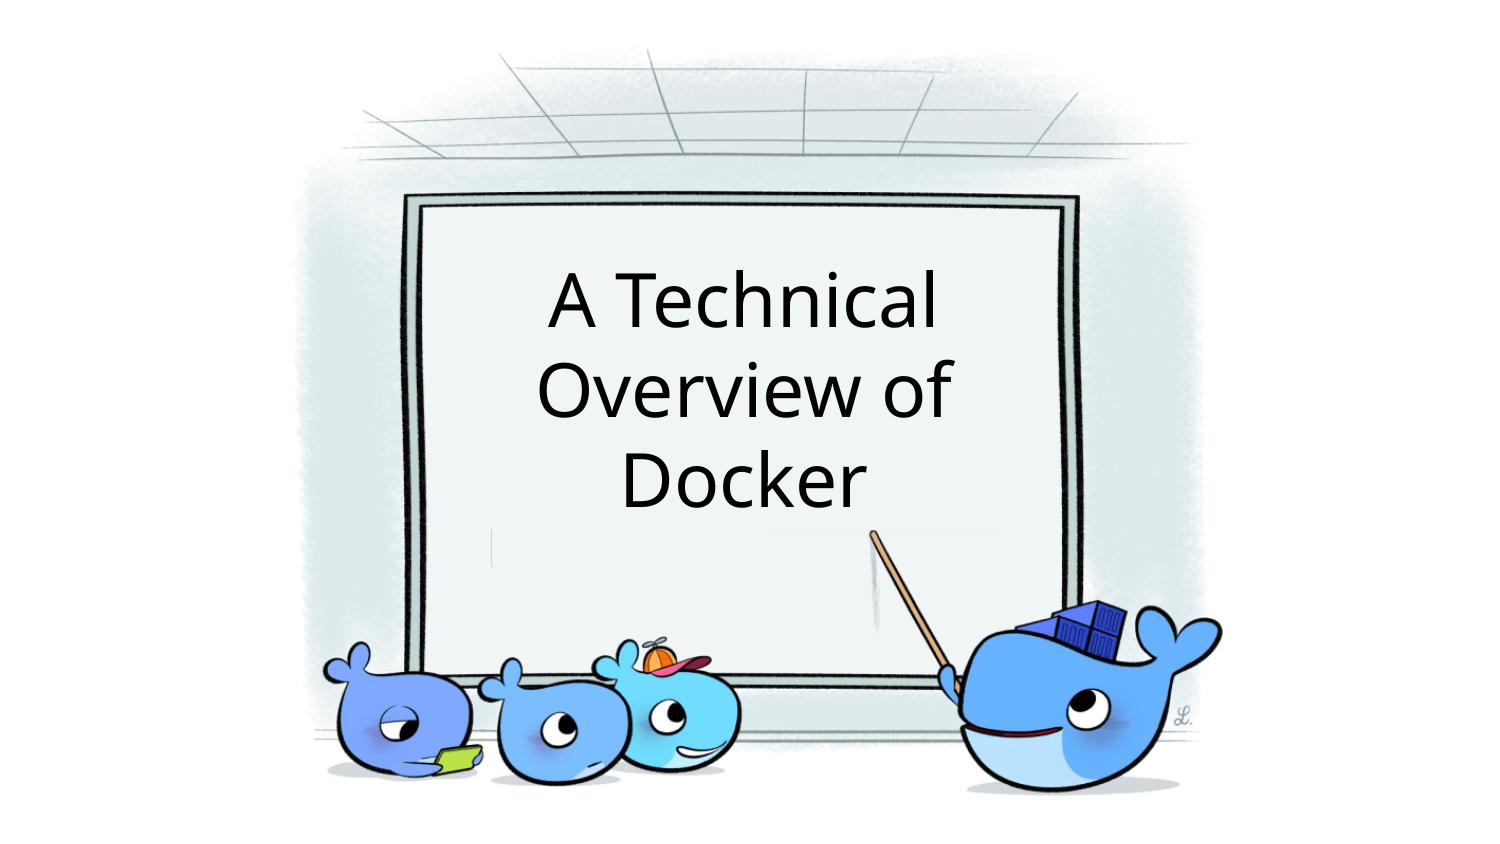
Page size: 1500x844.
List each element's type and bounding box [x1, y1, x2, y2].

picture [220, 5, 1280, 838]
